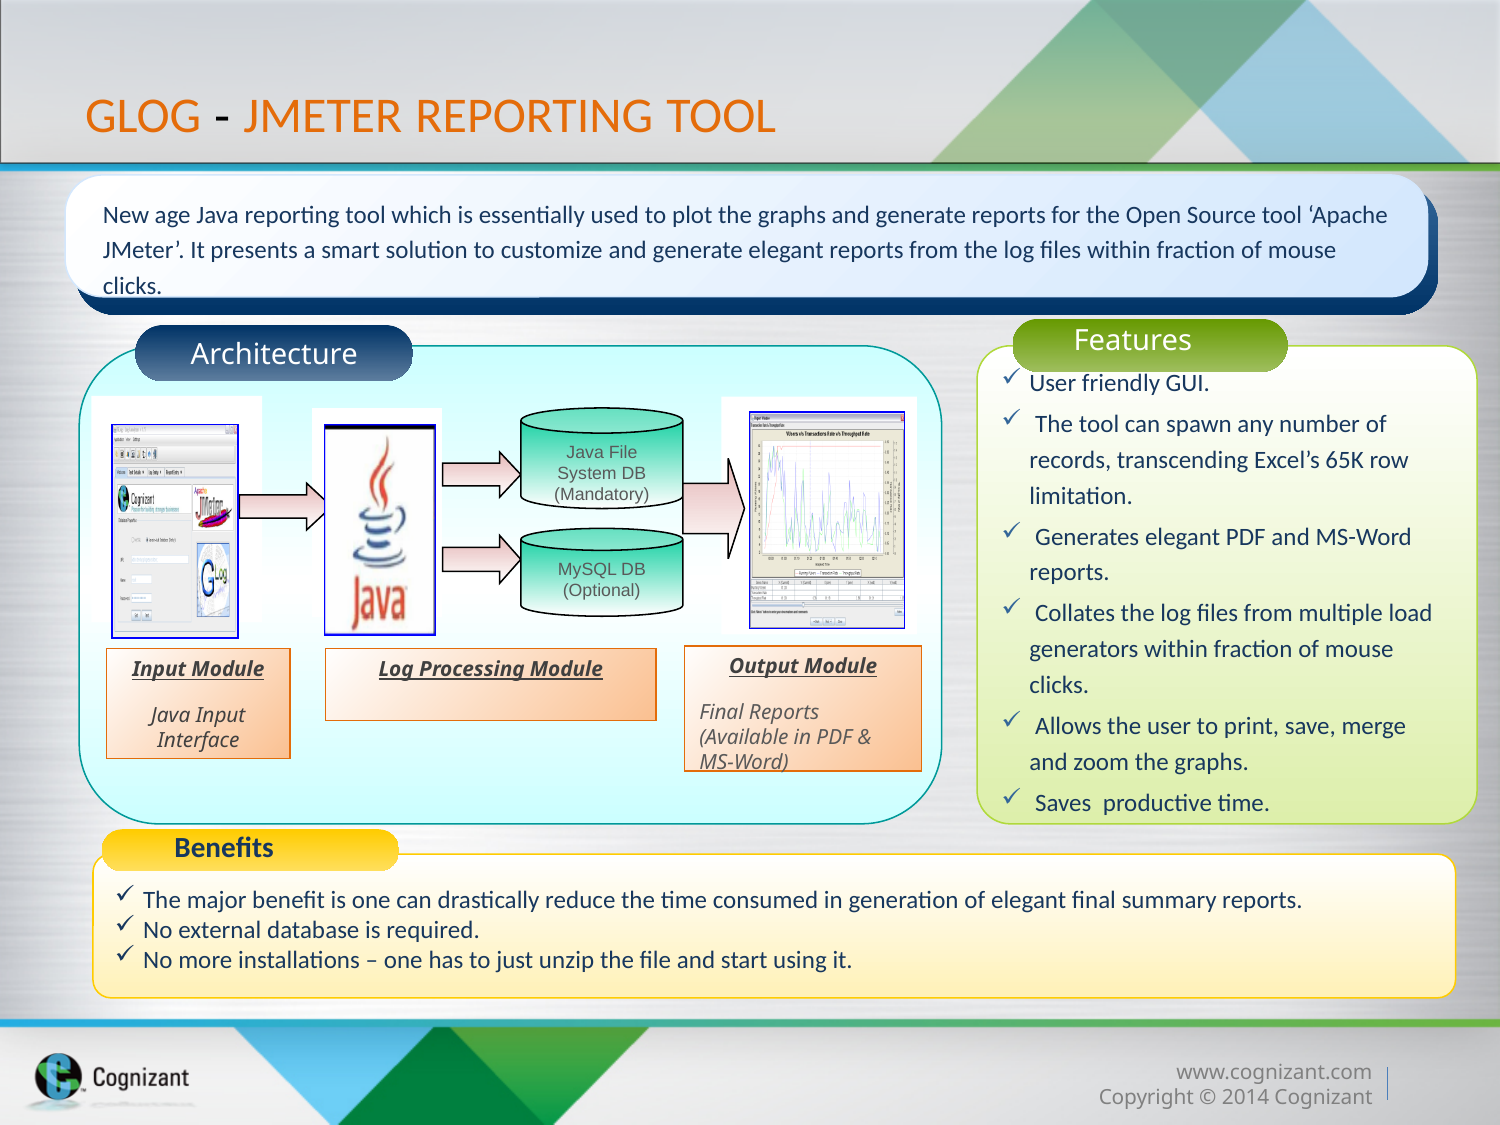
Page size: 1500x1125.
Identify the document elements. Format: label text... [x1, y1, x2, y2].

text_box Features [1007, 315, 1258, 323]
text_box Glog - JMeter Reporting Tool [70, 74, 1258, 152]
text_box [78, 345, 942, 825]
text_box [65, 174, 1415, 294]
text_box [1258, 318, 1276, 323]
text_box New age Java reporting tool which is essentially used to plot the graphs and generate reports for the Open Source tool ‘Apache JMeter’. It presents a smart solution to customize and generate elegant reports from the log files within fraction of mouse clicks. [88, 184, 1418, 308]
text_box Benefits [67, 821, 381, 871]
text_box [1418, 187, 1428, 284]
text_box [120, 832, 400, 872]
picture [0, 0, 1500, 1125]
text_box [92, 854, 1456, 998]
text_box Architecture [136, 324, 412, 344]
text_box User friendly GUI. The tool can spawn any number of records, transcending Excel’s 65K row limitation. Generates elegant PDF and MS-Word reports. Collates the log files from multiple load generators within fraction of mouse clicks. Allows the user to print, save, merge and zoom the graphs. Saves productive time. [986, 323, 1460, 824]
text_box [93, 192, 1439, 315]
text_box [1460, 349, 1478, 820]
text_box [77, 288, 88, 304]
text_box The major benefit is one can drastically reduce the time consumed in generation of elegant final summary reports. No external database is required. No more installations – one has to just unzip the file and start using it. [100, 876, 1426, 981]
text_box [977, 356, 986, 814]
